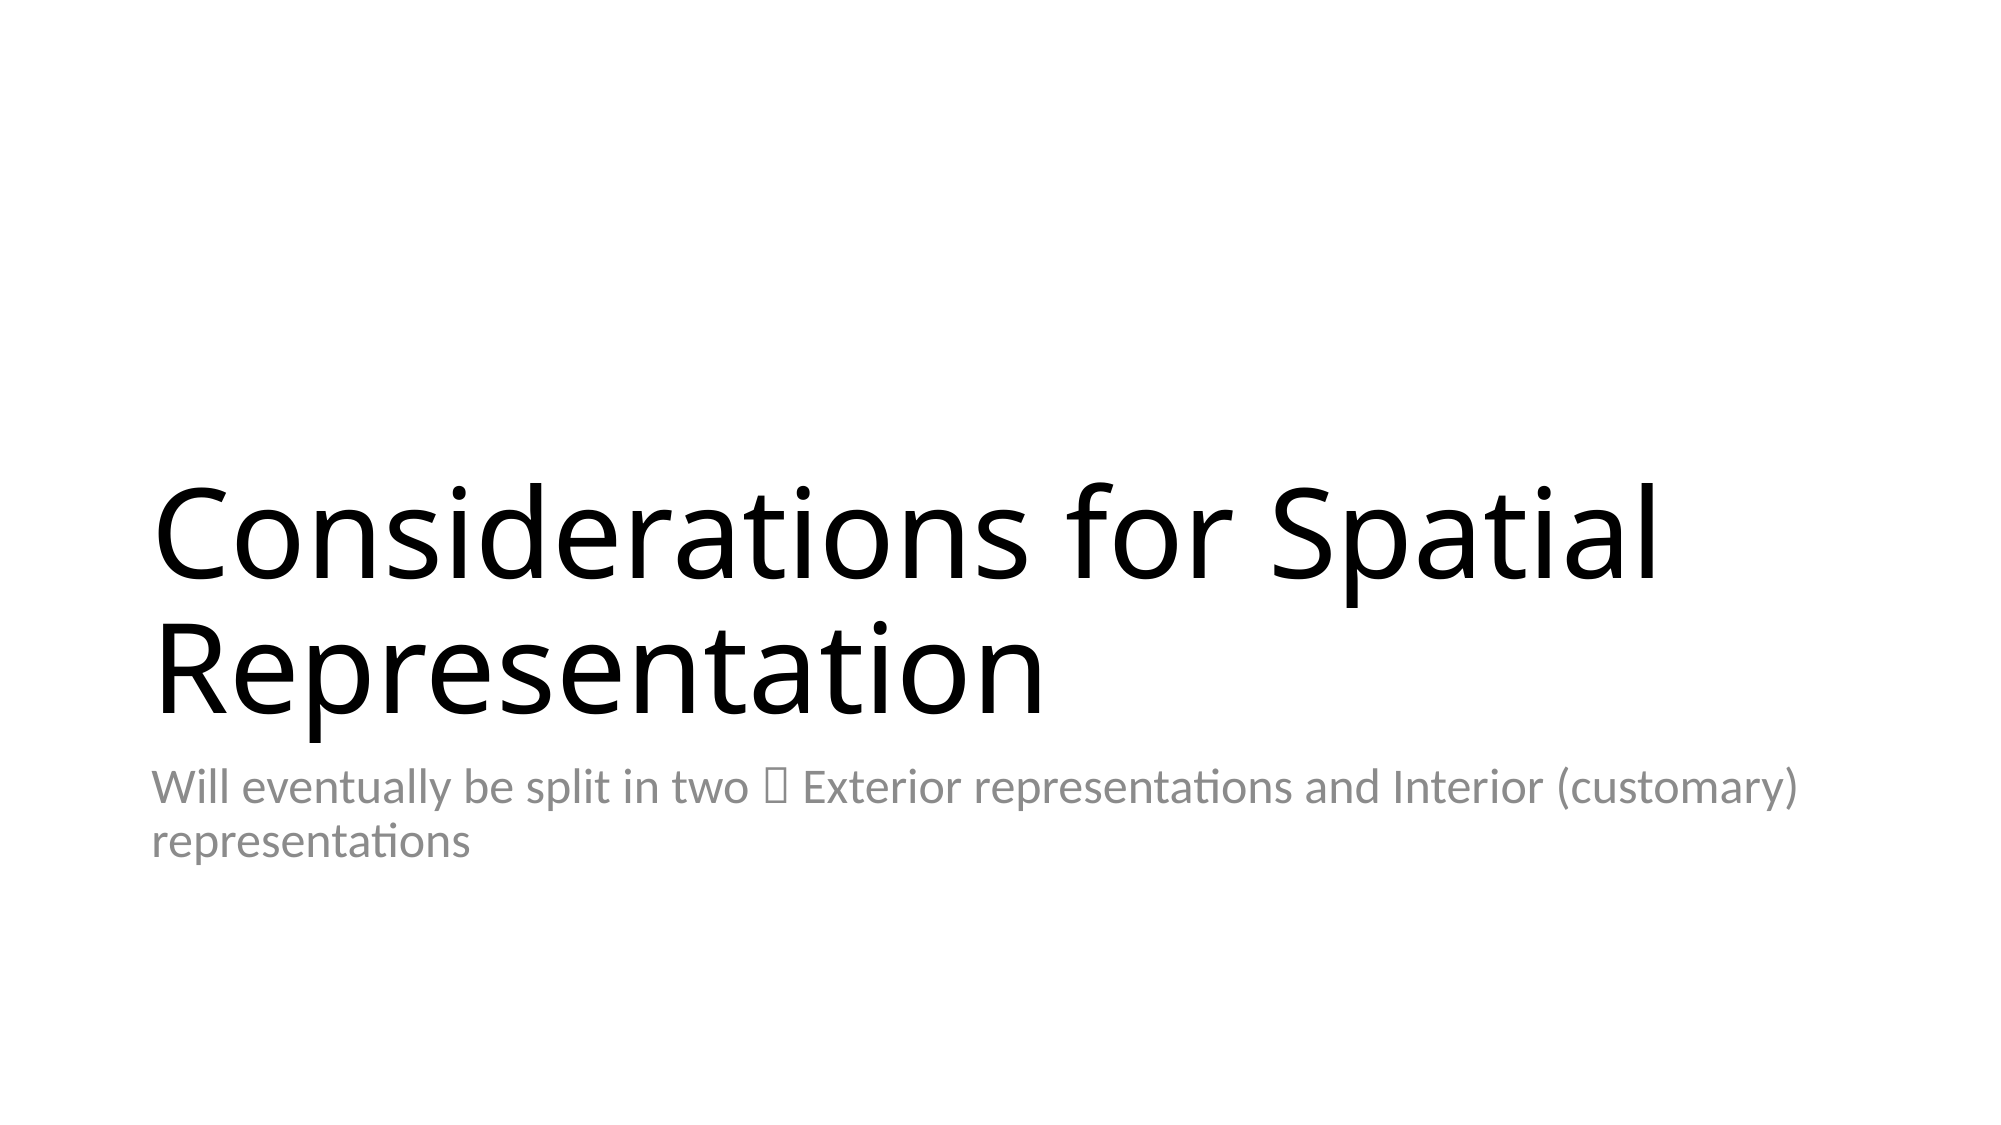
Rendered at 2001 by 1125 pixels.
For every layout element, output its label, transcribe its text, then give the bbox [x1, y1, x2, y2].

title Considerations for Spatial Representation [136, 280, 1862, 749]
list Will eventually be split in two  Exterior representations and Interior (customary) representations [136, 752, 1862, 999]
